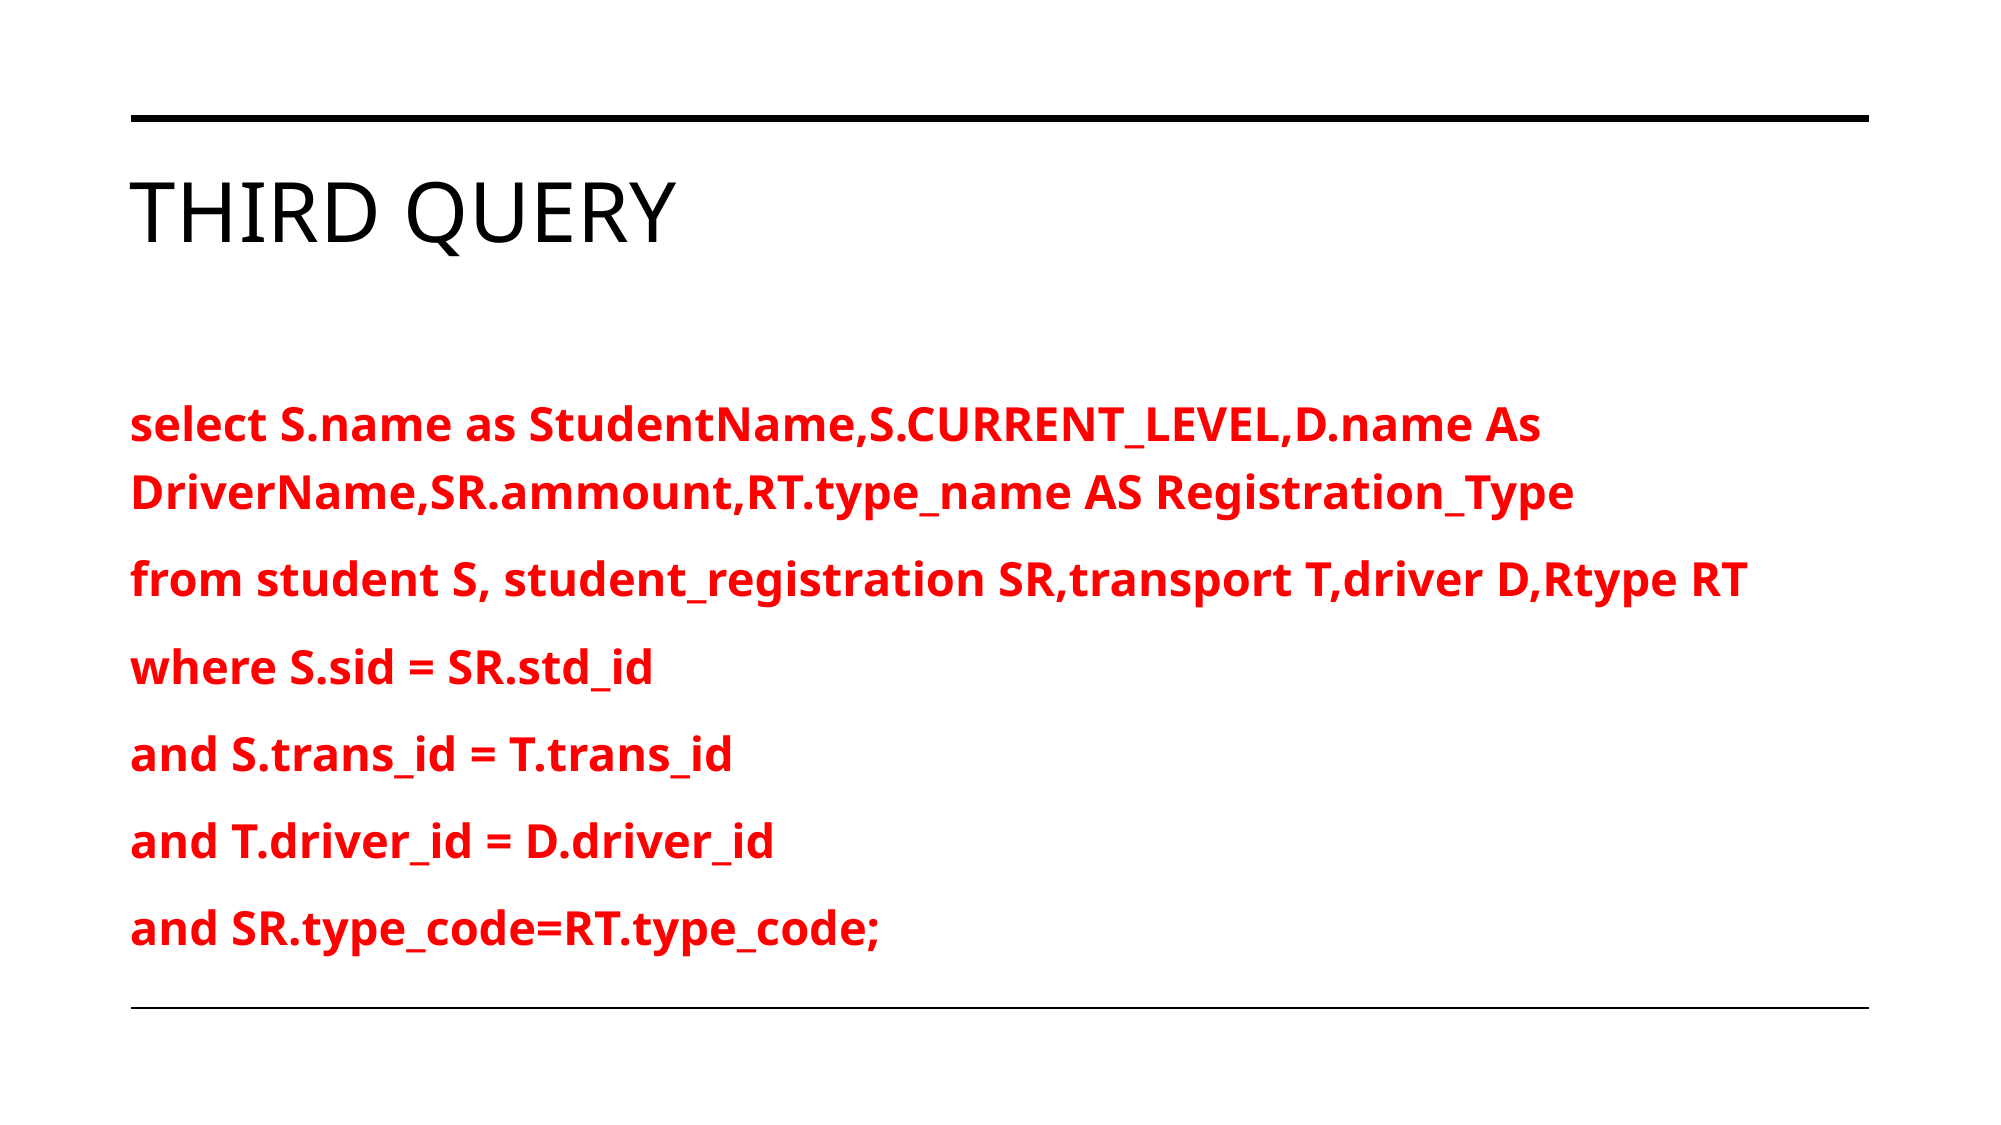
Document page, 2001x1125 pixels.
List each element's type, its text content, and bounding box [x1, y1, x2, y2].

title Third Query [114, 151, 1869, 376]
list select S.name as StudentName,S.CURRENT_LEVEL,D.name As DriverName,SR.ammount,RT.type_name AS Registration_Type from student S, student_registration SR,transport T,driver D,Rtype RT where S.sid = SR.std_id and S.trans_id = T.trans_id and T.driver_id = D.driver_id and SR.type_code=RT.type_code; [114, 376, 1869, 973]
